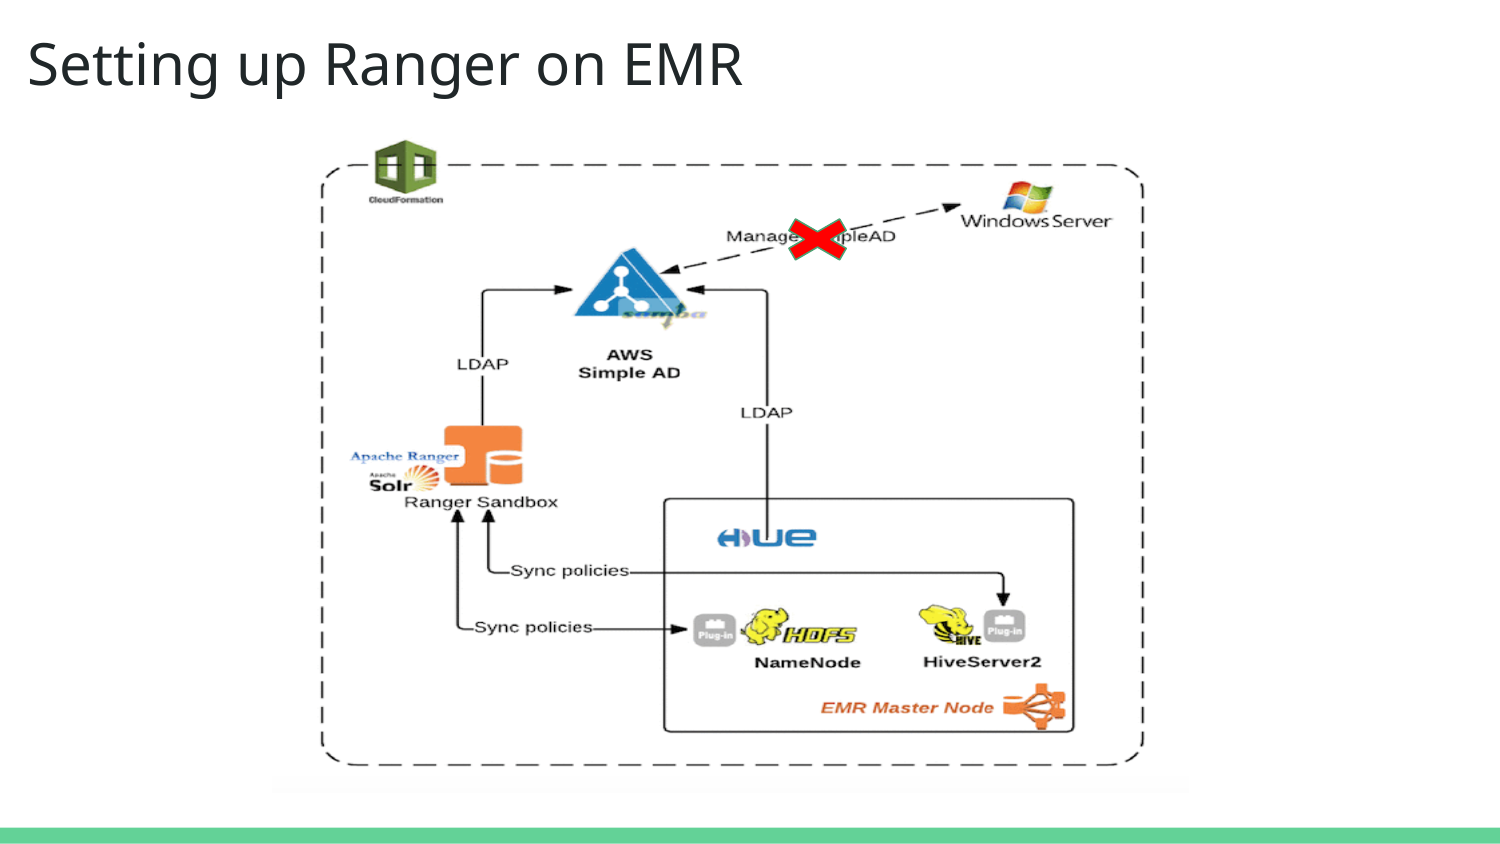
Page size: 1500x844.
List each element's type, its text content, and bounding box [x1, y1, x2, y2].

picture [272, 121, 1190, 793]
text_box Setting up Ranger on EMR [12, 12, 1202, 110]
